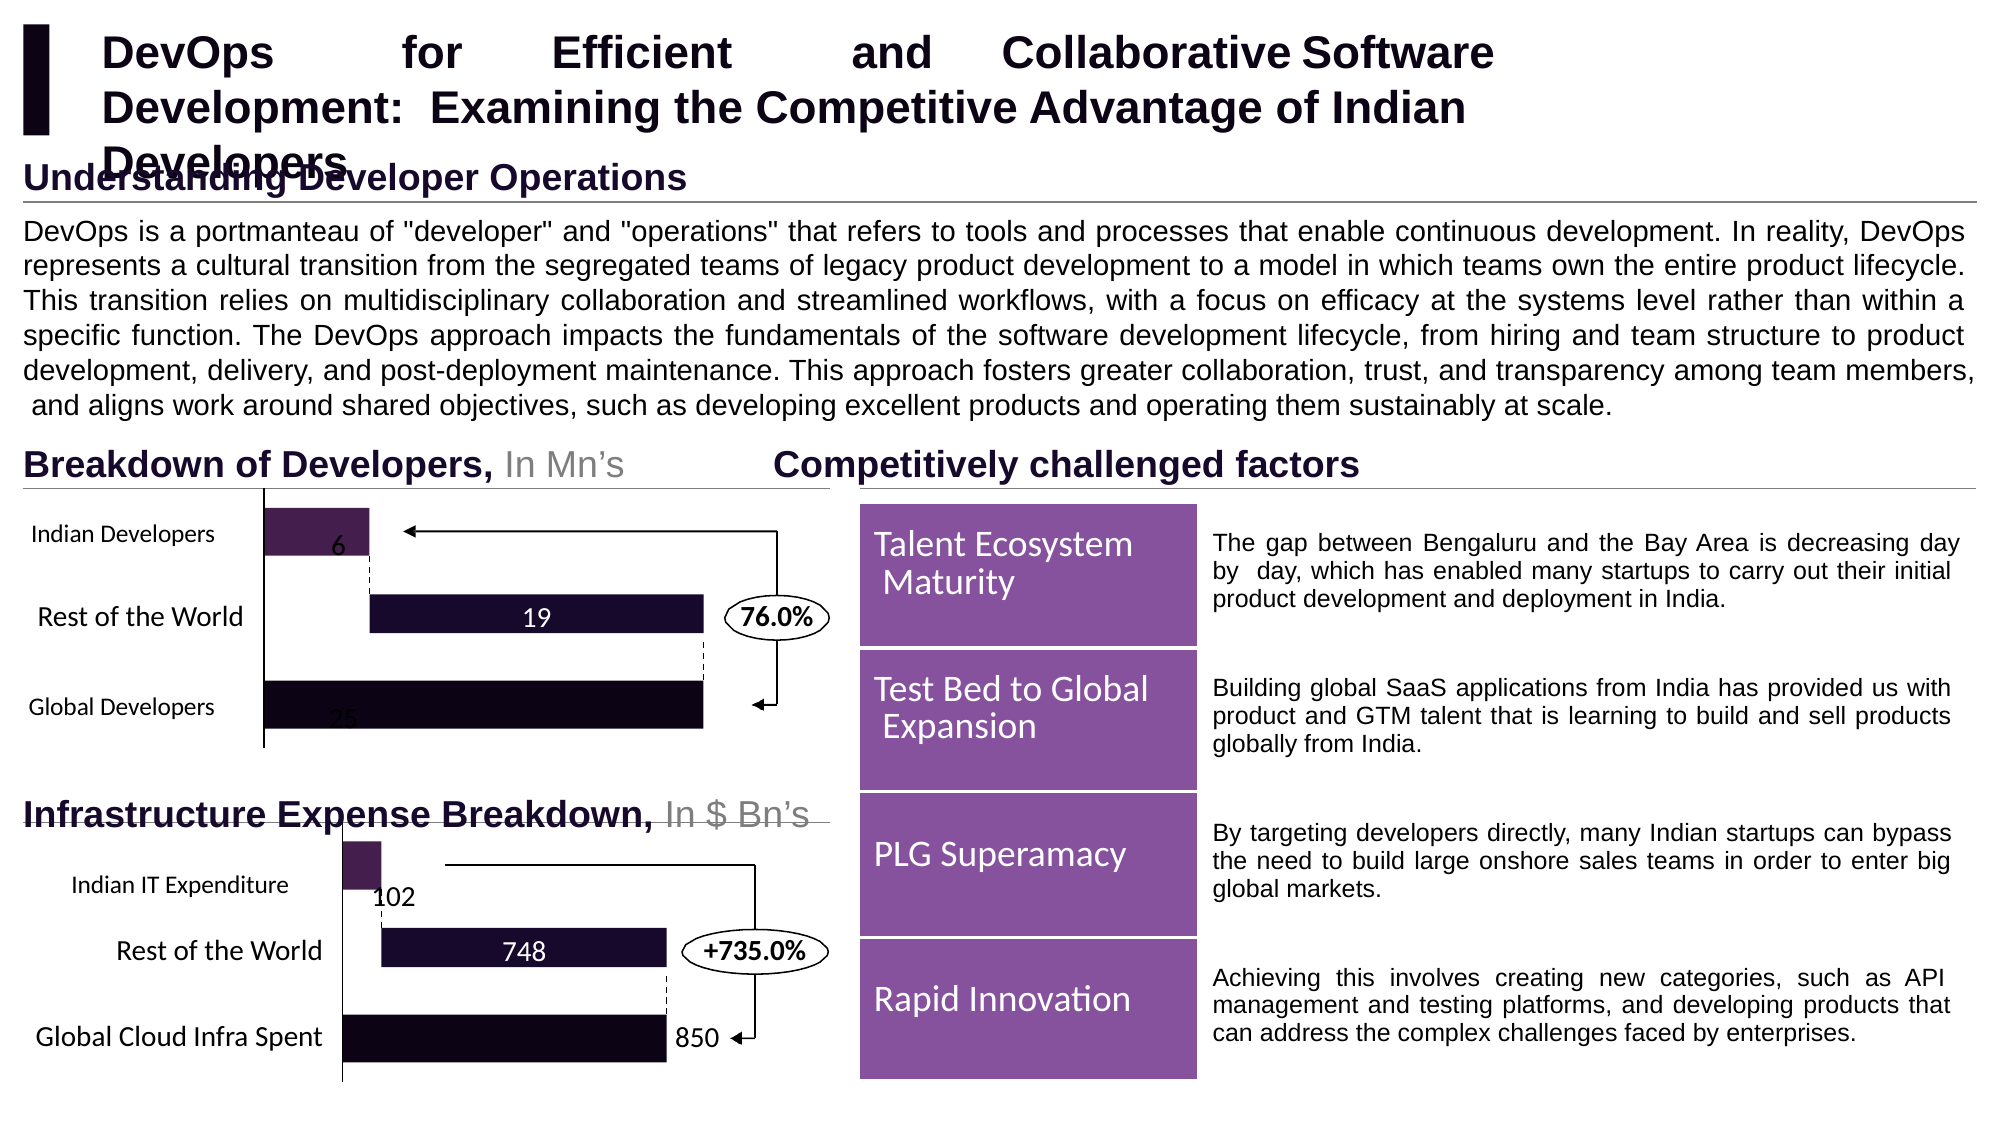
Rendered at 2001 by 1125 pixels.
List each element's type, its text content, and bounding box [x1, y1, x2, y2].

table_cell PLG Superamacy [860, 793, 1197, 936]
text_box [402, 524, 830, 711]
table_cell By targeting developers directly, many Indian startups can bypass the need to build large onshore sales teams in order to enter big global markets. [1198, 793, 1974, 936]
table_cell Building global SaaS applications from India has provided us with product and GTM talent that is learning to build and sell products globally from India. [1198, 650, 1974, 790]
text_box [342, 822, 667, 1082]
table_header Talent Ecosystem Maturity [860, 504, 1197, 646]
table_header The gap between Bengaluru and the Bay Area is decreasing day by day, which has enabled many startups to carry out their initial product development and deployment in India. [1198, 504, 1974, 646]
title DevOps for Efficient and Collaborative Software Development: Examining the Competitive Advantage of Indian Developers [99, 20, 1626, 133]
table_cell Test Bed to Global Expansion [860, 650, 1197, 790]
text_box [23, 488, 831, 749]
table_cell Rapid Innovation [860, 939, 1197, 1079]
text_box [444, 865, 829, 1045]
text_box Global Developers 25 Infrastructure Expense Breakdown, In $ Bn’s Indian IT Expenditure 102 [21, 755, 812, 916]
text_box Understanding Developer Operations DevOps is a portmanteau of "developer" and "operations" that refers to tools and processes that enable continuous development. In reality, DevOps represents a cultural transition from the segregated teams of legacy product development to a model in which teams own the entire product lifecycle. This transition relies on multidisciplinary collaboration and streamlined workflows, with a focus on efficacy at the systems level rather than within a specific function. The DevOps approach impacts the fundamentals of the software development lifecycle, from hiring and team structure to product development, delivery, and post-deployment maintenance. This approach fosters greater collaboration, trust, and transparency among team members, and aligns work around shared objectives, such as developing excellent products and operating them sustainably at scale. Breakdown of Developers, In Mn’s Competitively challenged factors Indian Developers 6 [21, 133, 1980, 564]
text_box [23, 24, 50, 133]
text_box Rest of the World [114, 928, 326, 966]
text_box Global Cloud Infra Spent [33, 1015, 326, 1053]
table_cell Achieving this involves creating new categories, such as API management and testing platforms, and developing products that can address the complex challenges faced by enterprises. [1198, 939, 1974, 1079]
